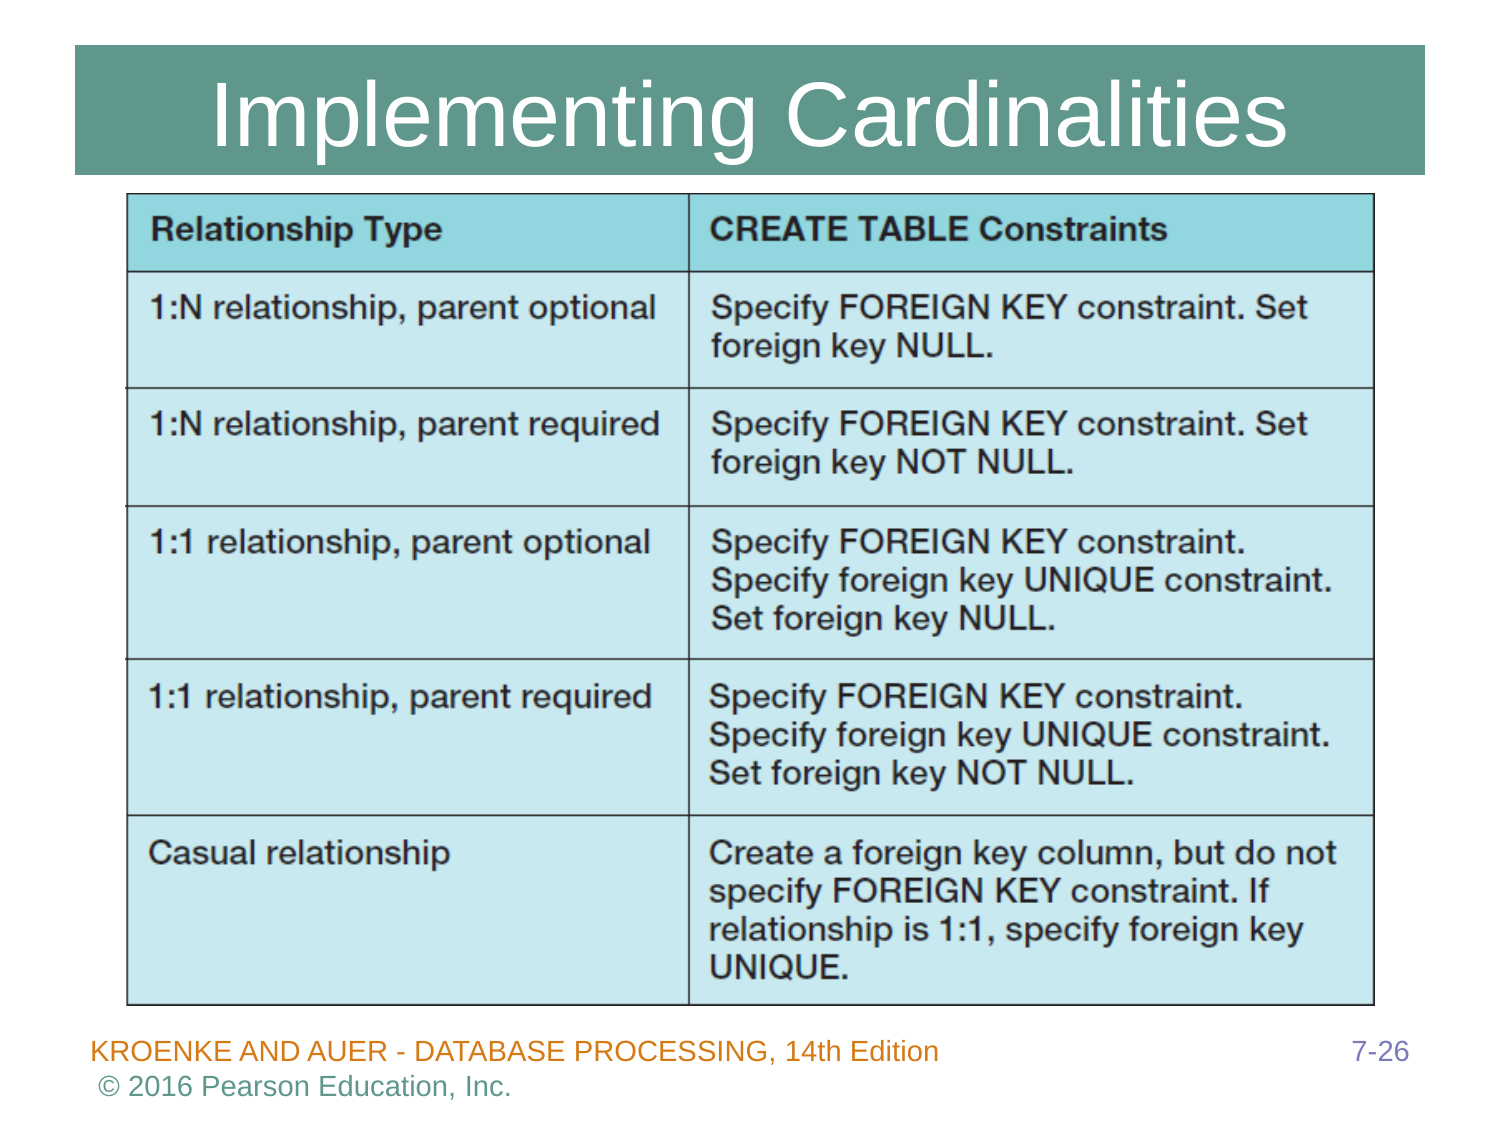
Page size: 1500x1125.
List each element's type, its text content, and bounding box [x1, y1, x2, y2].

slide_number 7-26 [1074, 1024, 1426, 1103]
footer KROENKE AND AUER - DATABASE PROCESSING, 14th Edition © 2016 Pearson Education, Inc. [74, 1024, 963, 1104]
title Implementing Cardinalities [74, 44, 1426, 176]
picture [124, 192, 1376, 1006]
